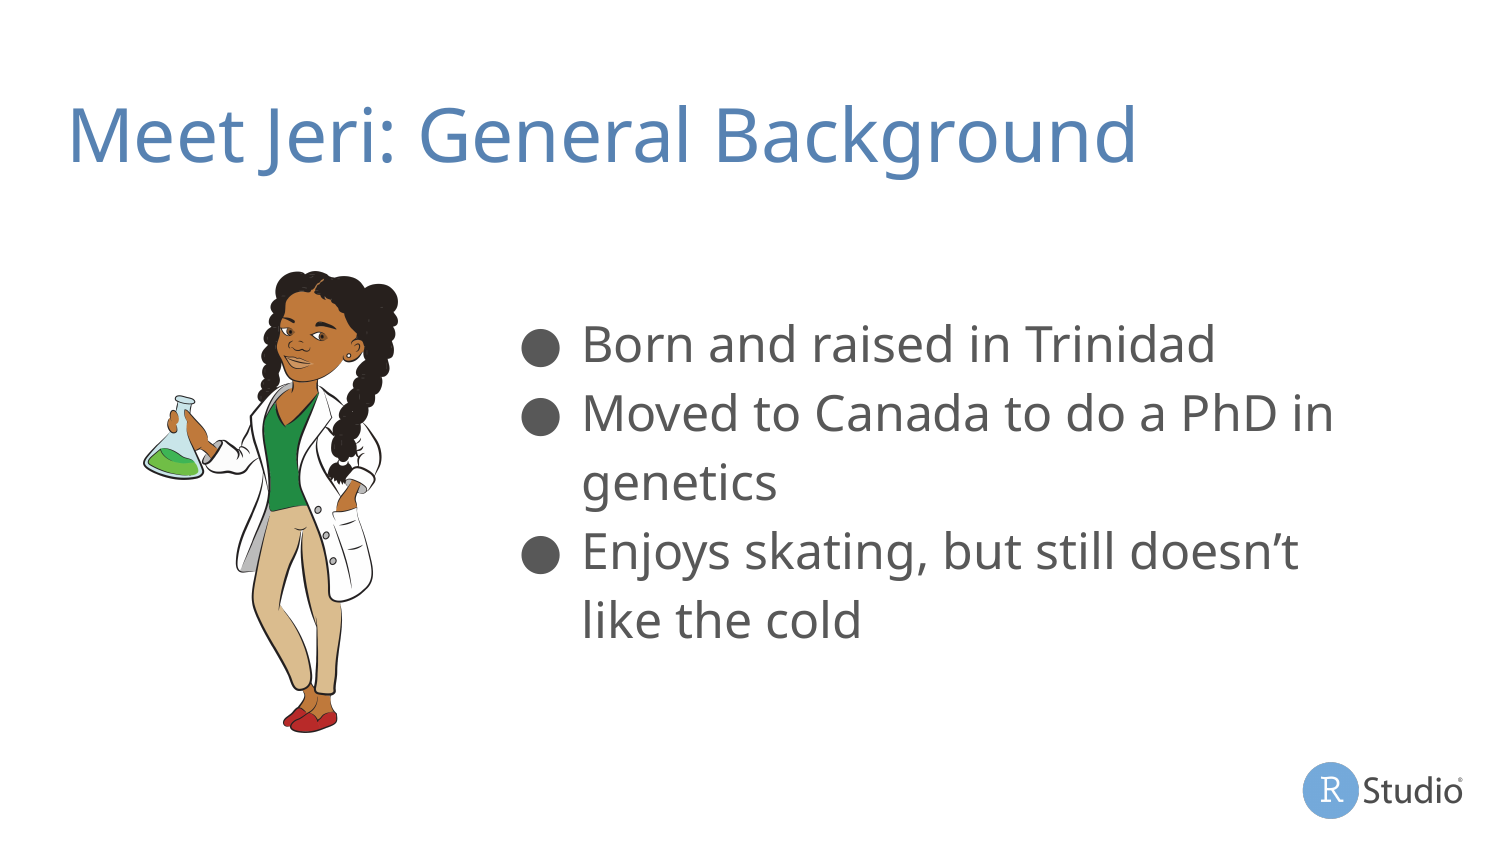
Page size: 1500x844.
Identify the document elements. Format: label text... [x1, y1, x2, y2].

title Meet Jeri: General Background [51, 72, 1449, 189]
picture [142, 271, 398, 734]
list Born and raised in Trinidad Moved to Canada to do a PhD in genetics Enjoys skating, but still doesn’t like the cold [491, 288, 1369, 750]
picture [1302, 762, 1463, 819]
